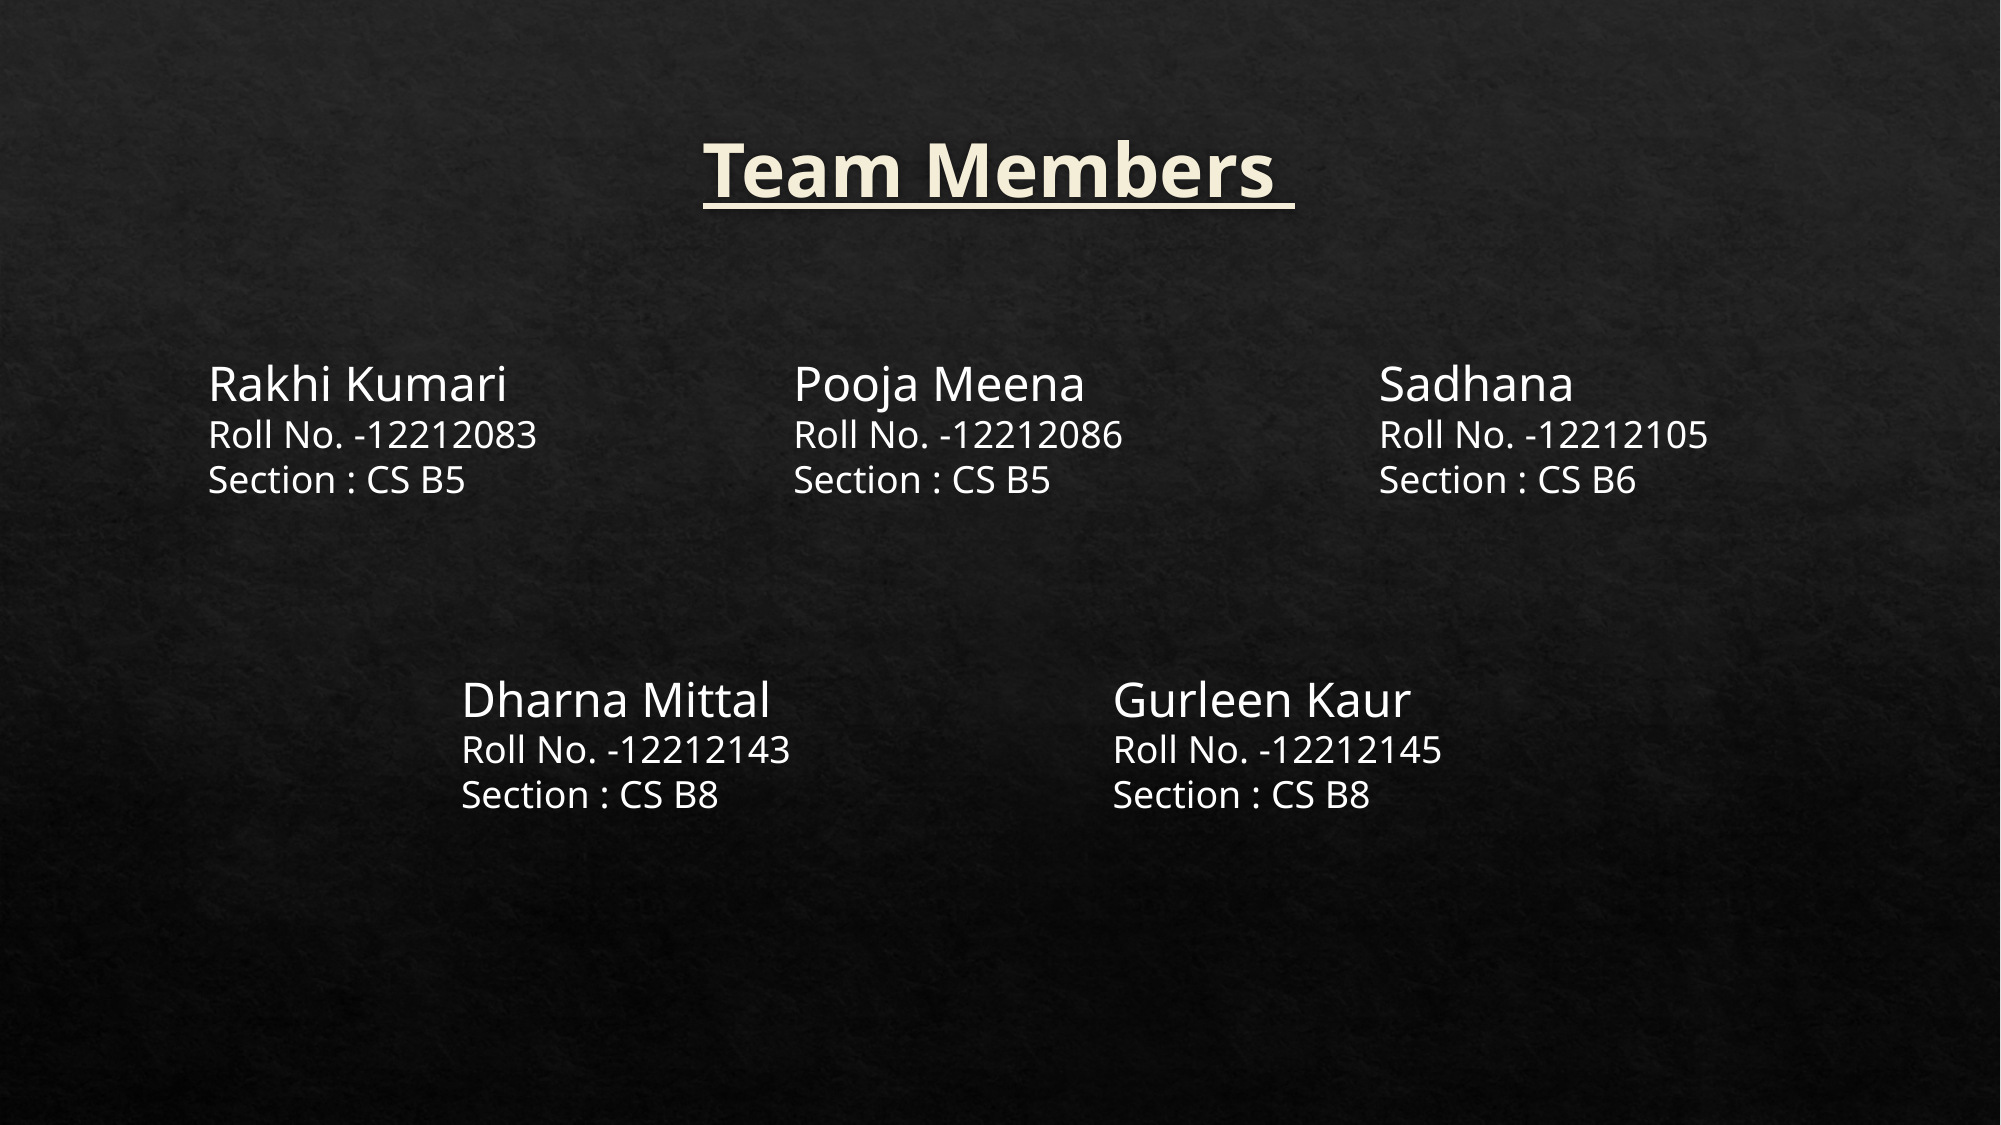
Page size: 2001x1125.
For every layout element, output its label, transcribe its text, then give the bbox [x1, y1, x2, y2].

text_box Rakhi Kumari Roll No. -12212083 Section : CS B5 [187, 345, 642, 508]
text_box Dharna Mittal Roll No. -12212143 Section : CS B8 [440, 661, 896, 824]
text_box Sadhana Roll No. -12212105 Section : CS B6 [1358, 345, 1781, 508]
text_box Gurleen Kaur Roll No. -12212145 Section : CS B8 [1091, 661, 1515, 824]
text_box Pooja Meena Roll No. -12212086 Section : CS B5 [772, 346, 1252, 509]
title Team Members [149, 99, 1849, 247]
